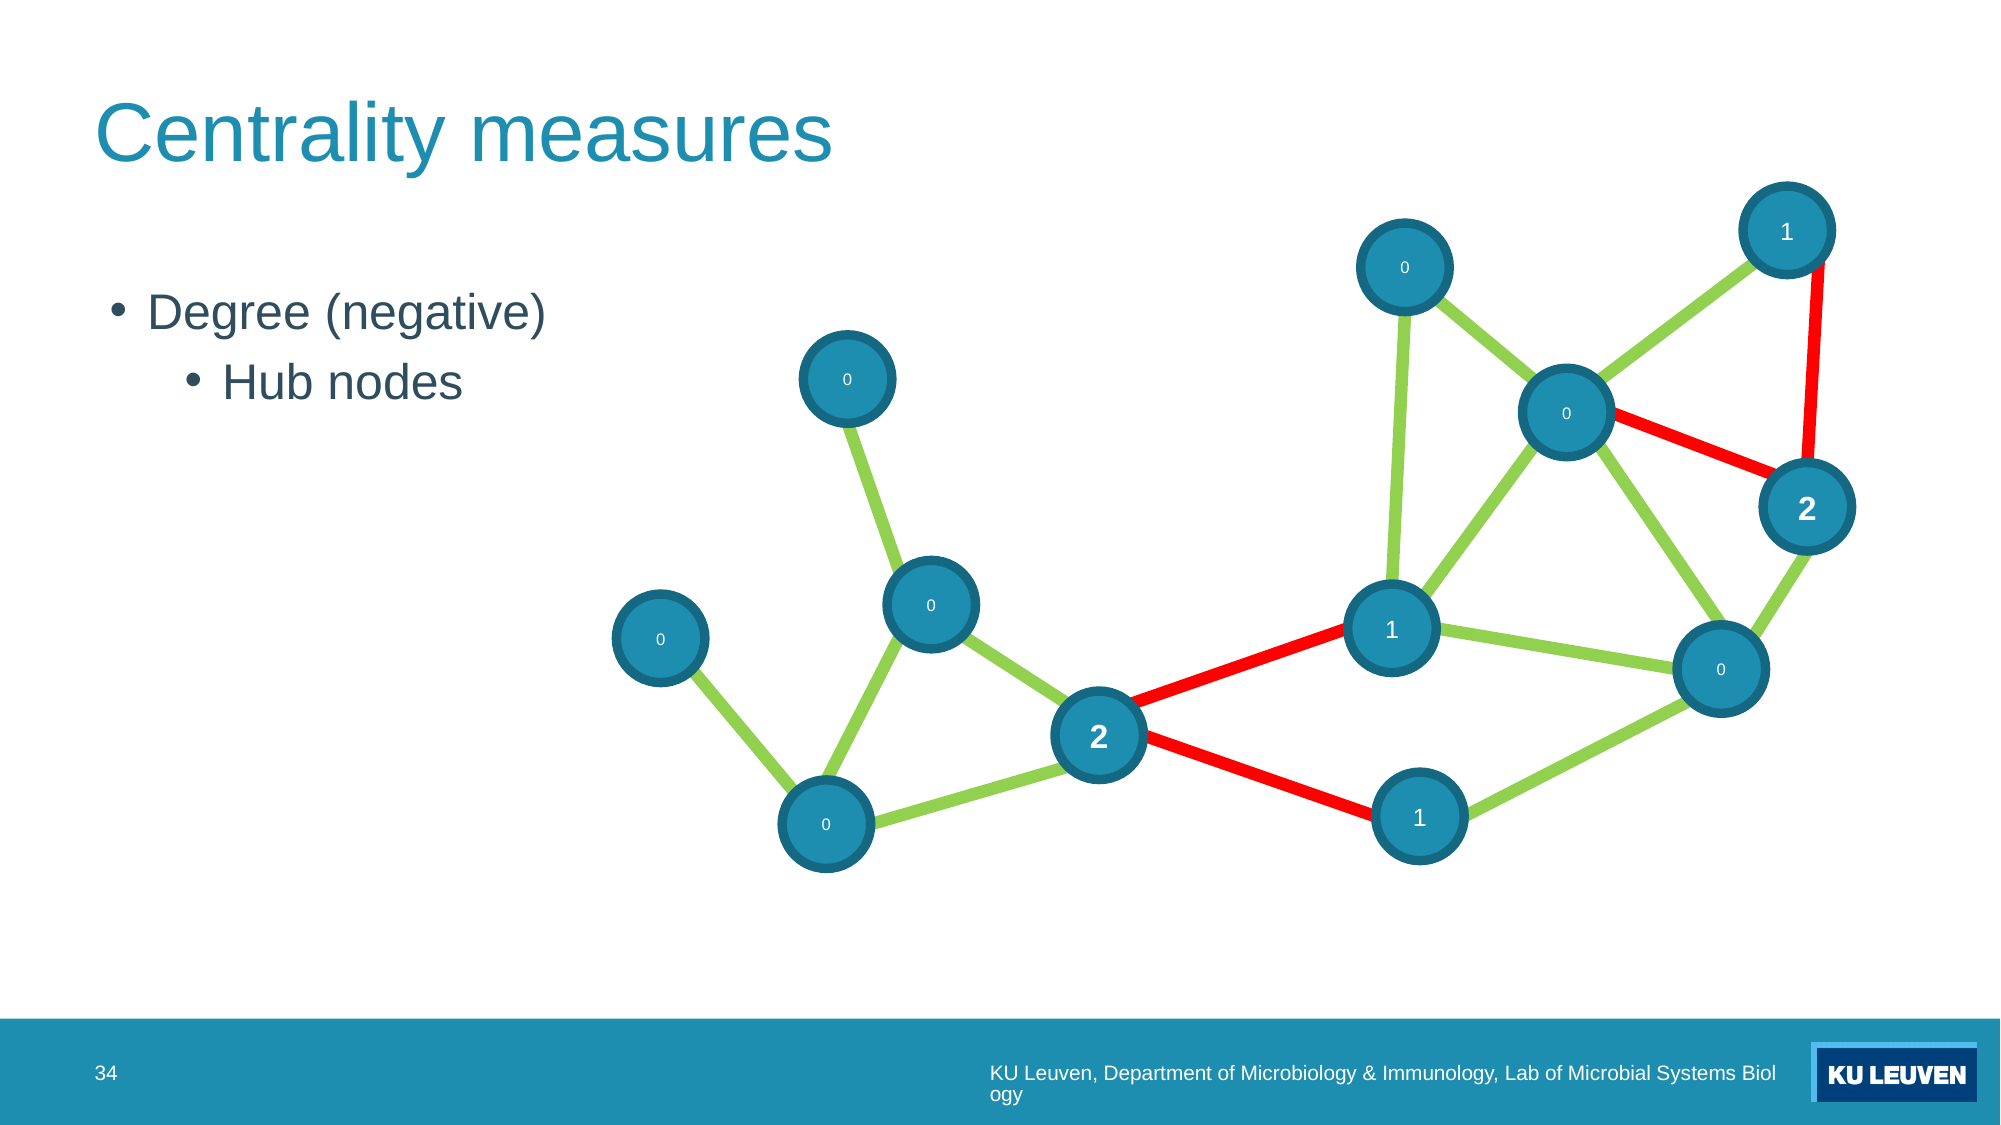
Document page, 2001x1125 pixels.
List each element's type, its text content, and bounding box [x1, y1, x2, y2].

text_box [962, 635, 1068, 704]
text_box 0 [802, 333, 893, 425]
text_box 0 [1359, 222, 1451, 313]
title Centrality measures [94, 33, 1906, 223]
text_box 2 [1053, 689, 1145, 781]
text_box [1143, 735, 1376, 817]
text_box 1 [1346, 583, 1438, 674]
text_box 0 [615, 592, 706, 684]
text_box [1436, 298, 1536, 382]
slide_number 34 [94, 1018, 201, 1125]
list Degree (negative) Hub nodes [94, 271, 1906, 1004]
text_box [1807, 261, 1819, 463]
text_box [1391, 311, 1405, 584]
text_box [1598, 261, 1756, 382]
text_box 1 [1741, 185, 1833, 276]
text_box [1436, 628, 1678, 670]
text_box 1 [1374, 771, 1466, 862]
text_box 0 [1676, 623, 1767, 715]
footer KU Leuven, Department of Microbiology & Immunology, Lab of Microbial Systems Biology [989, 1018, 1809, 1125]
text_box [1752, 551, 1808, 638]
text_box 0 [885, 559, 977, 650]
picture [1811, 1042, 1977, 1102]
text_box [1130, 628, 1348, 704]
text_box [870, 766, 1068, 825]
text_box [847, 423, 901, 574]
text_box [691, 669, 796, 793]
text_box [1611, 412, 1777, 476]
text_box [1464, 700, 1691, 817]
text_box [826, 635, 900, 780]
text_box 0 [1521, 367, 1613, 458]
text_box 2 [1762, 461, 1853, 553]
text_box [1423, 443, 1536, 598]
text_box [1598, 443, 1722, 625]
text_box 0 [781, 778, 872, 870]
